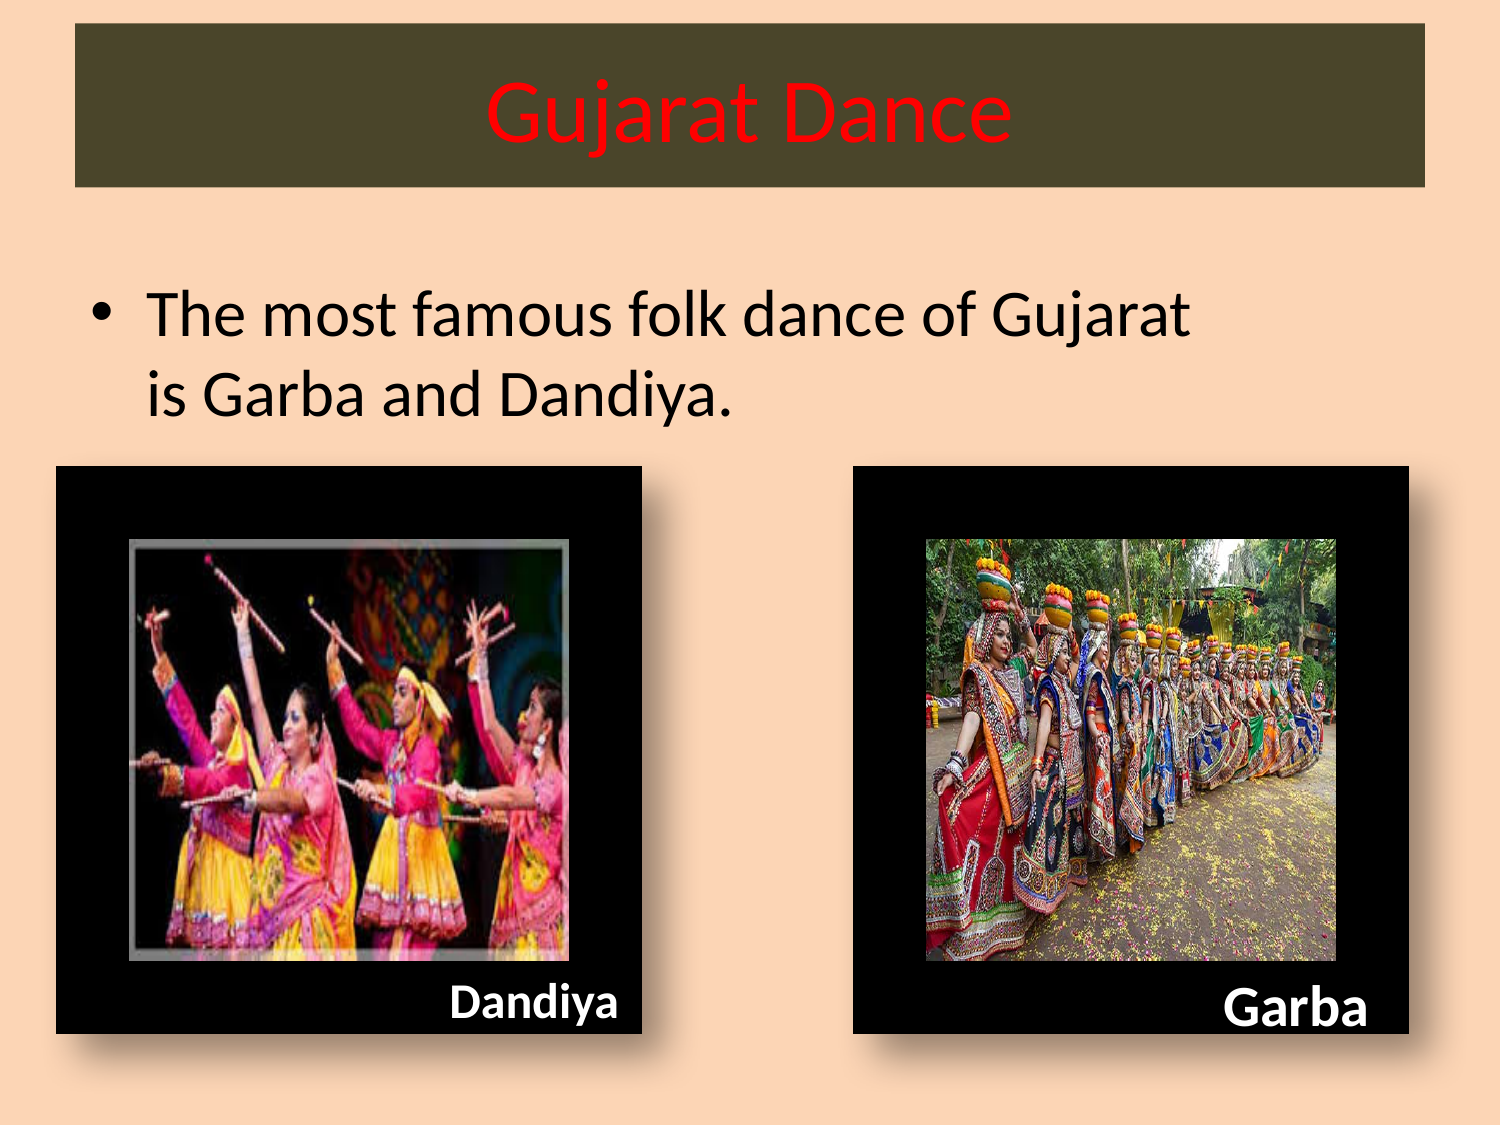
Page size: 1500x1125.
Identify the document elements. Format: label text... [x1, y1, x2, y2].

picture [128, 538, 570, 962]
text_box Garba [1208, 960, 1385, 1046]
list The most famous folk dance of Gujarat is Garba and Dandiya. [75, 262, 1425, 1005]
picture [925, 538, 1337, 962]
text_box Dandiya [434, 960, 635, 1036]
title Gujarat Dance [75, 23, 1425, 188]
